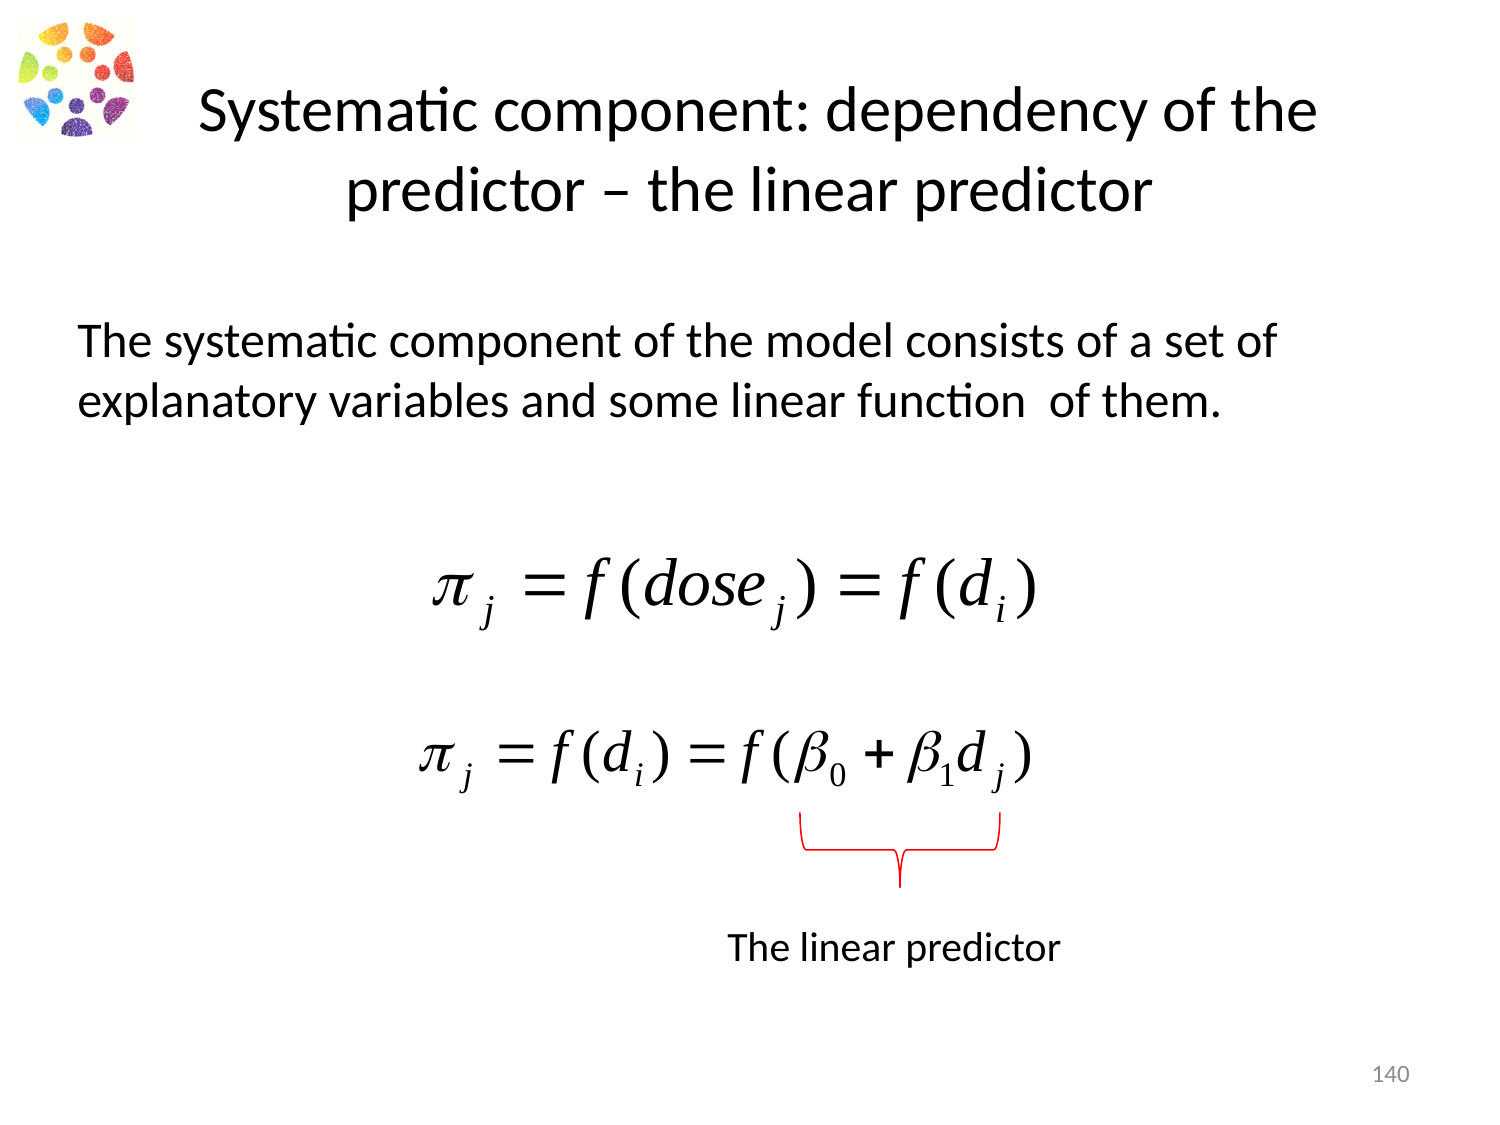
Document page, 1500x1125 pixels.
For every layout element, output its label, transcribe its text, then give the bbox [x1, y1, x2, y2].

text_box The linear predictor [712, 912, 1100, 978]
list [412, 712, 1045, 806]
slide_number 140 [1074, 1042, 1425, 1103]
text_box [424, 537, 1052, 646]
title Systematic component: dependency of the predictor – the linear predictor [75, 45, 1425, 233]
text_box The systematic component of the model consists of a set of explanatory variables and some linear function of them. [62, 299, 1463, 435]
text_box [799, 814, 1001, 889]
picture [16, 19, 136, 139]
